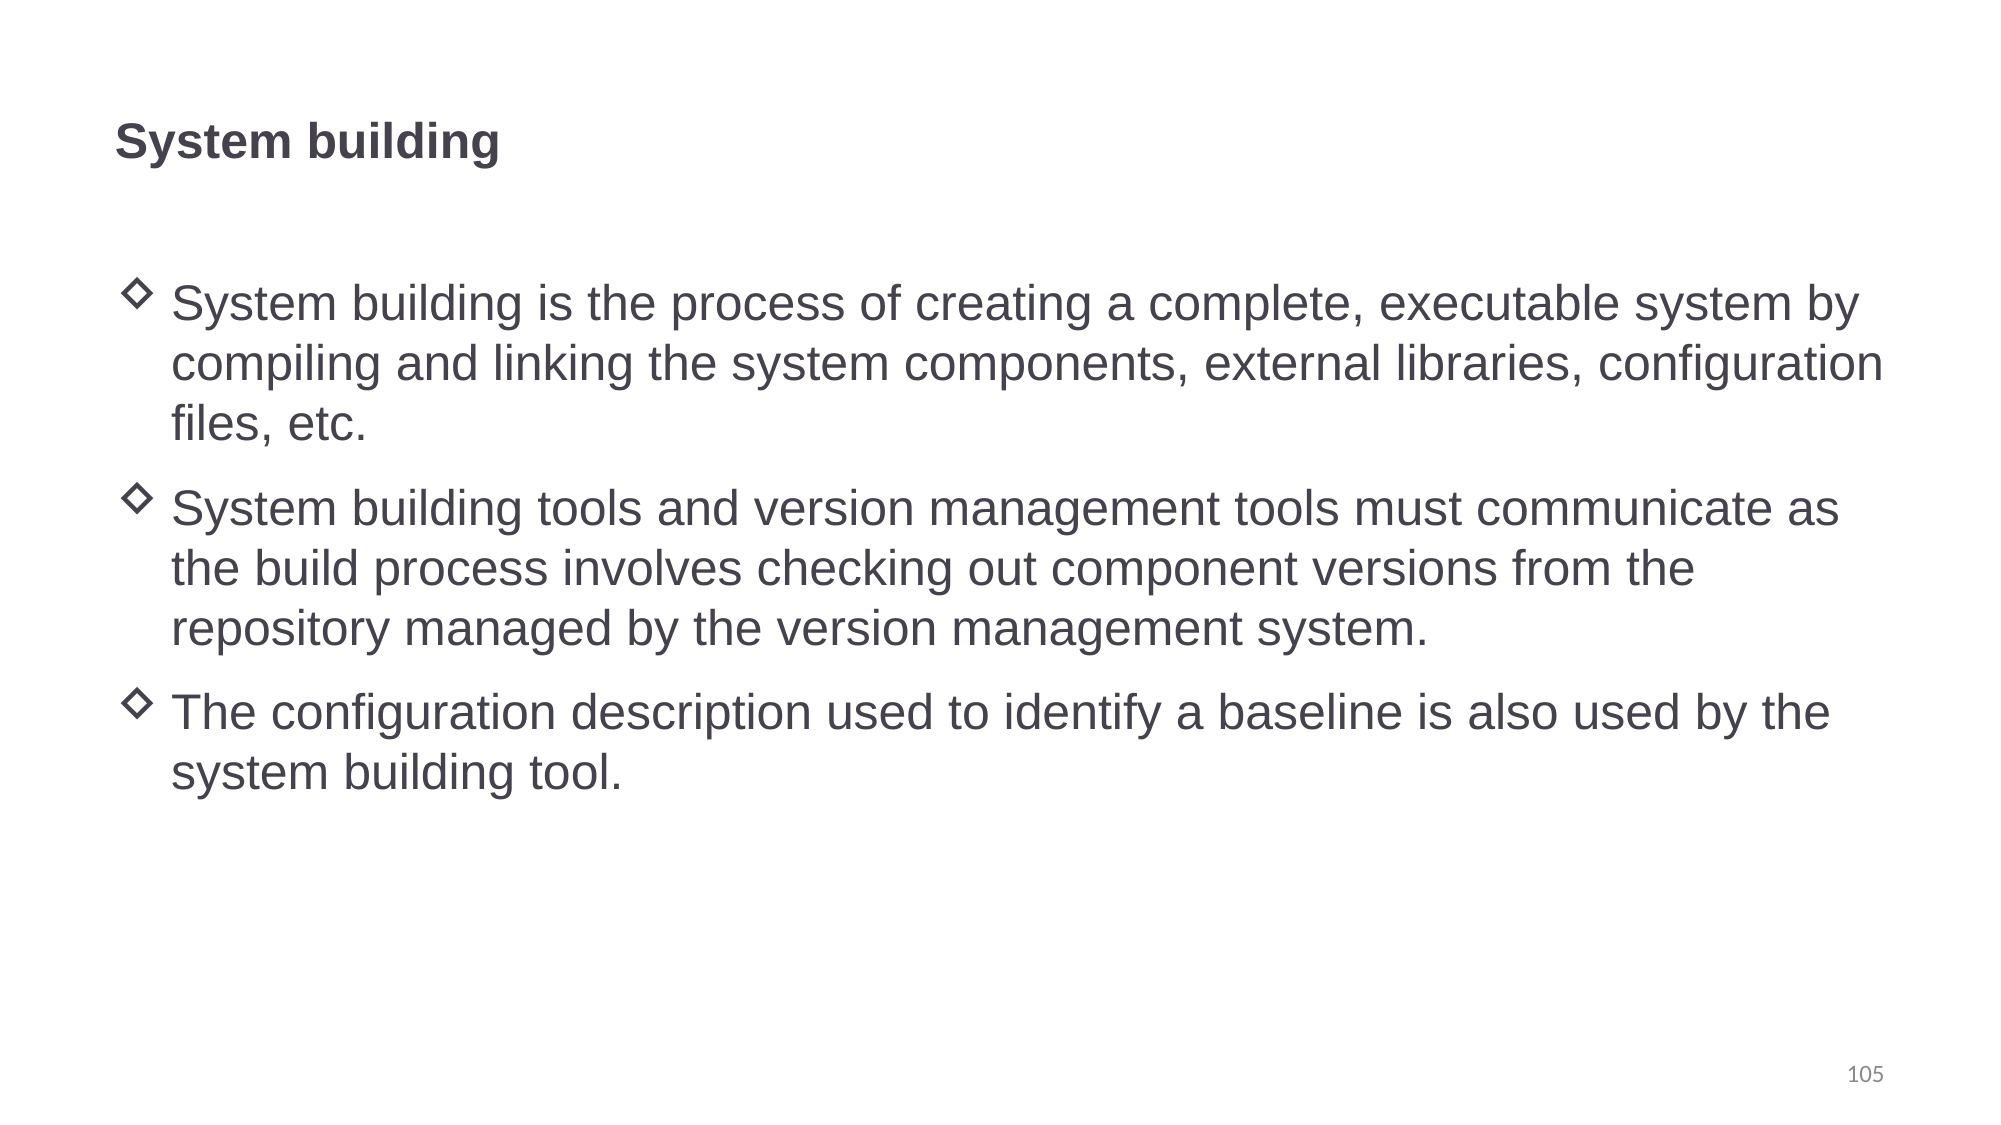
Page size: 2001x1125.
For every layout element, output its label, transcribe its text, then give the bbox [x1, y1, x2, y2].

list System building is the process of creating a complete, executable system by compiling and linking the system components, external libraries, configuration files, etc. System building tools and version management tools must communicate as the build process involves checking out component versions from the repository managed by the version management system. The configuration description used to identify a baseline is also used by the system building tool. [99, 262, 1900, 1005]
title System building [99, 44, 1696, 233]
slide_number 105 [1433, 1042, 1900, 1103]
